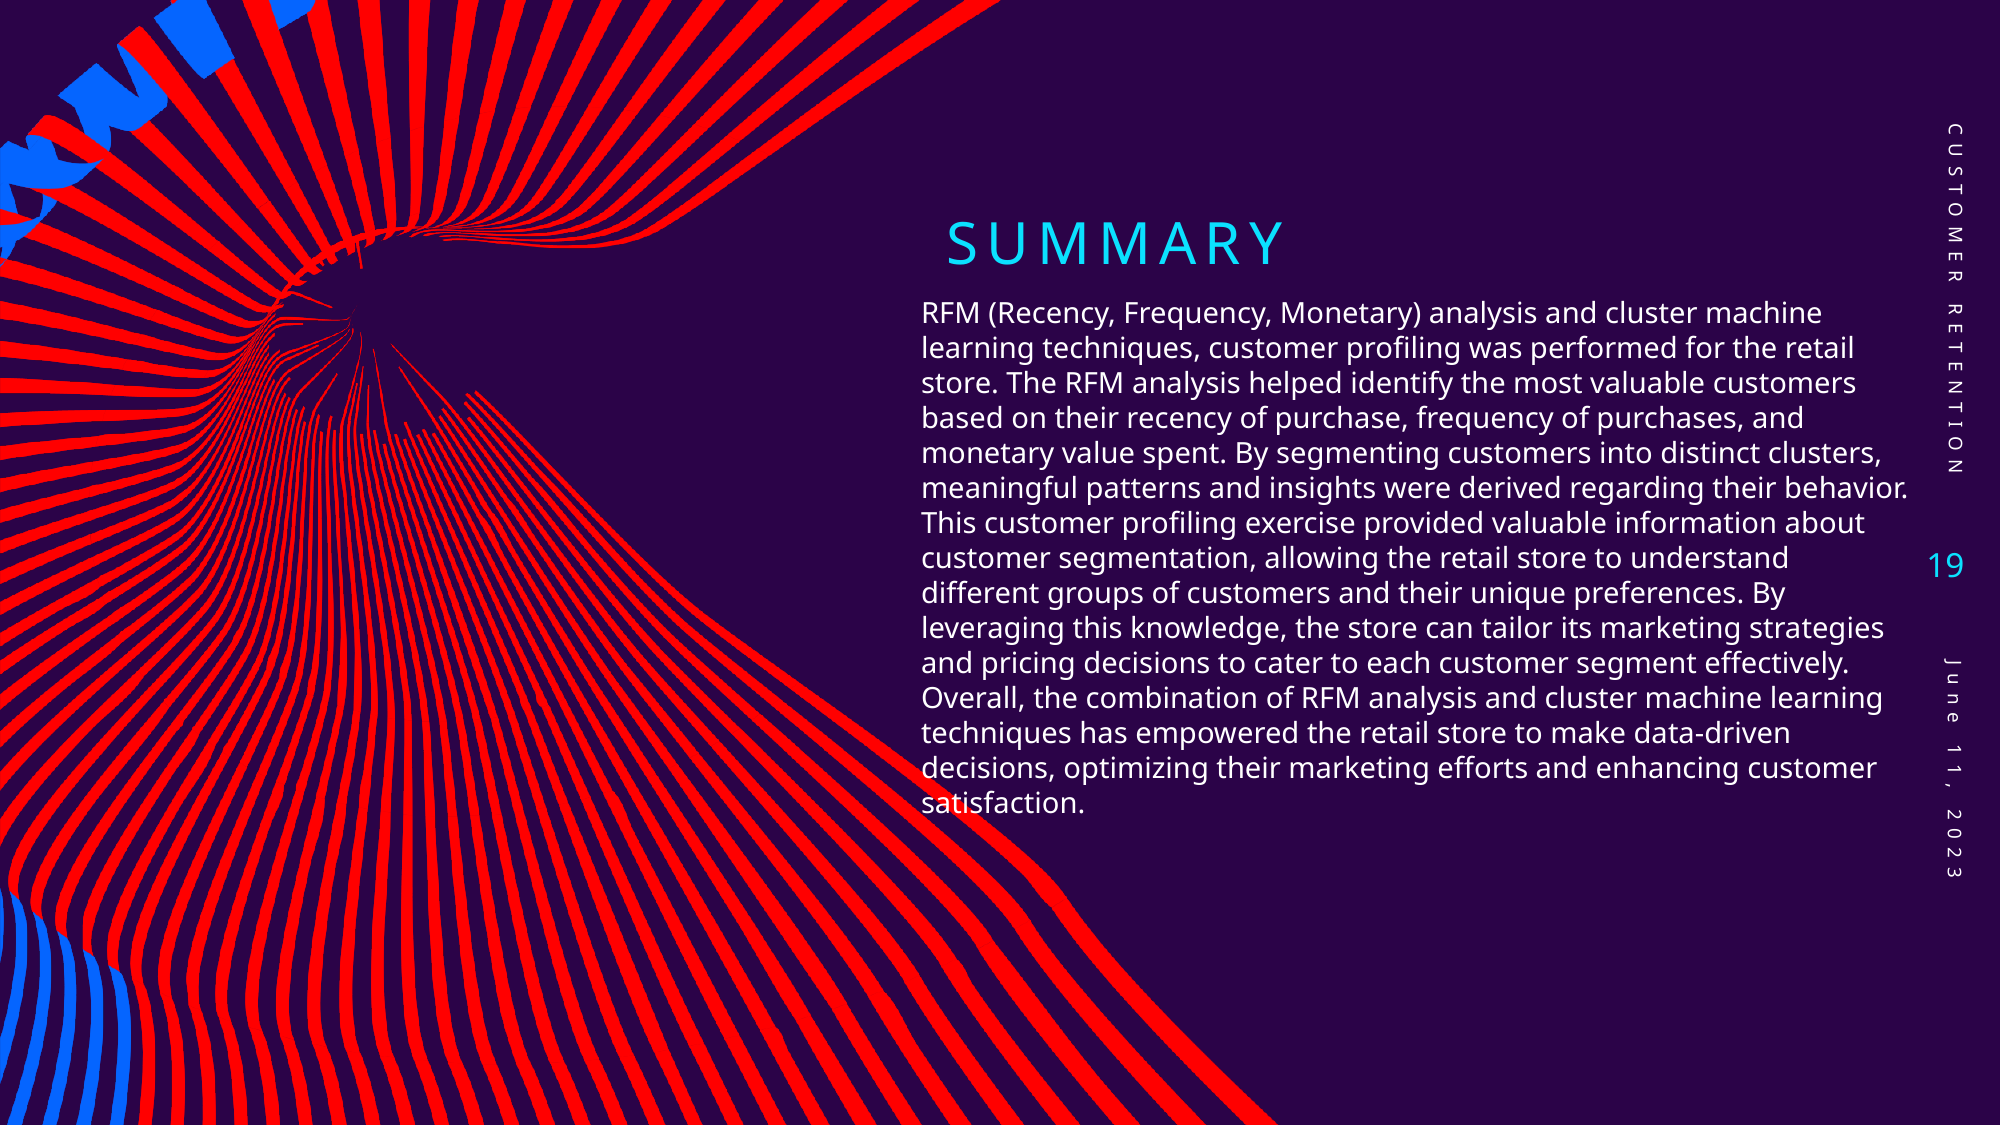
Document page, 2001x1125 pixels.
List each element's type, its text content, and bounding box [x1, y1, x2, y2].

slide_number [1925, 645, 1986, 1080]
title Summary [931, 206, 1773, 287]
list RFM (Recency, Frequency, Monetary) analysis and cluster machine learning techniques, customer profiling was performed for the retail store. The RFM analysis helped identify the most valuable customers based on their recency of purchase, frequency of purchases, and monetary value spent. By segmenting customers into distinct clusters, meaningful patterns and insights were derived regarding their behavior. This customer profiling exercise provided valuable information about customer segmentation, allowing the retail store to understand different groups of customers and their unique preferences. By leveraging this knowledge, the store can tailor its marketing strategies and pricing decisions to cater to each customer segment effectively. Overall, the combination of RFM analysis and cluster machine learning techniques has empowered the retail store to make data-driven decisions, optimizing their marketing efforts and enhancing customer satisfaction. [906, 287, 1926, 838]
footer Customer retention [1926, 33, 1987, 489]
picture [0, 0, 2000, 1125]
slide_number 19 [1889, 519, 1980, 615]
